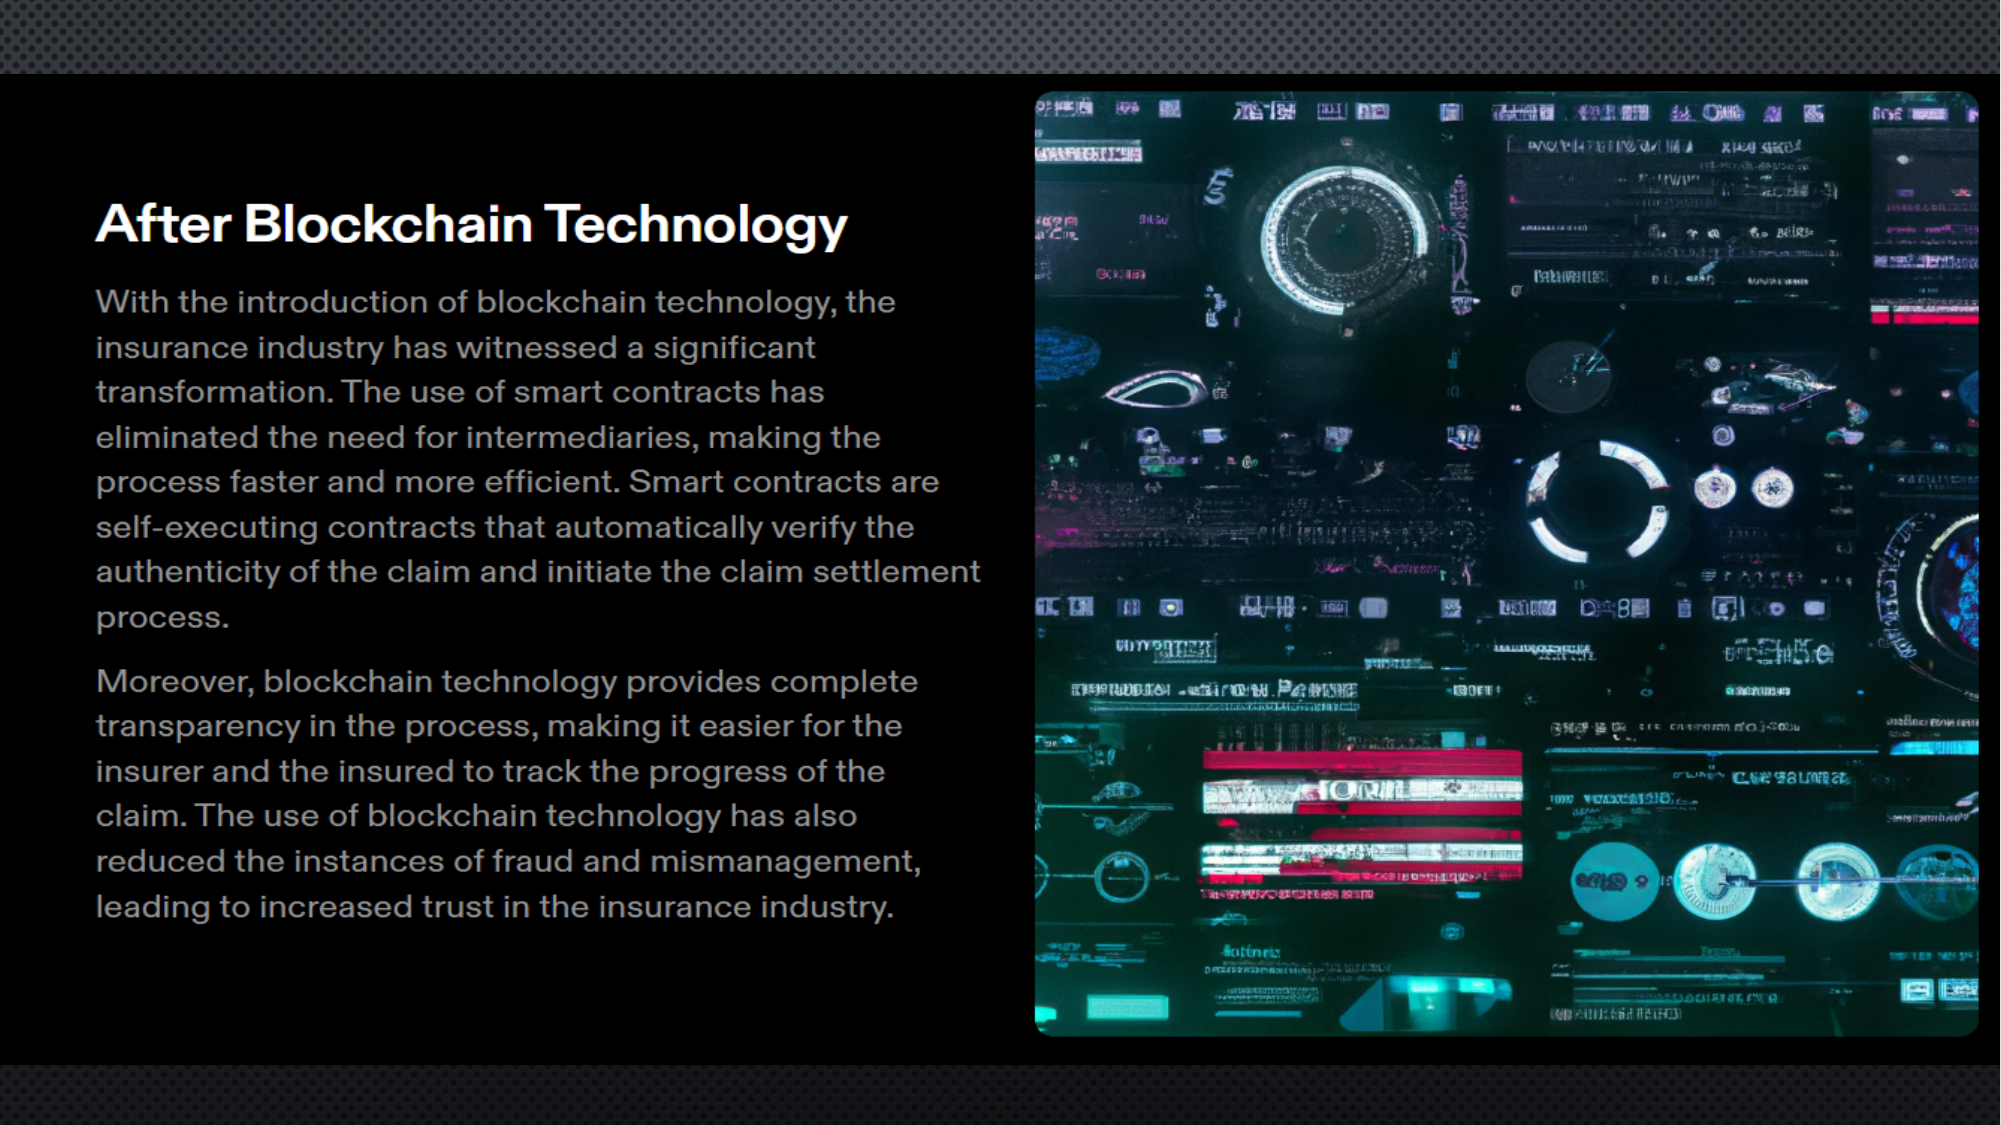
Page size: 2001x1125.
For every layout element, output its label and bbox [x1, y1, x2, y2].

picture [0, 74, 2000, 1065]
